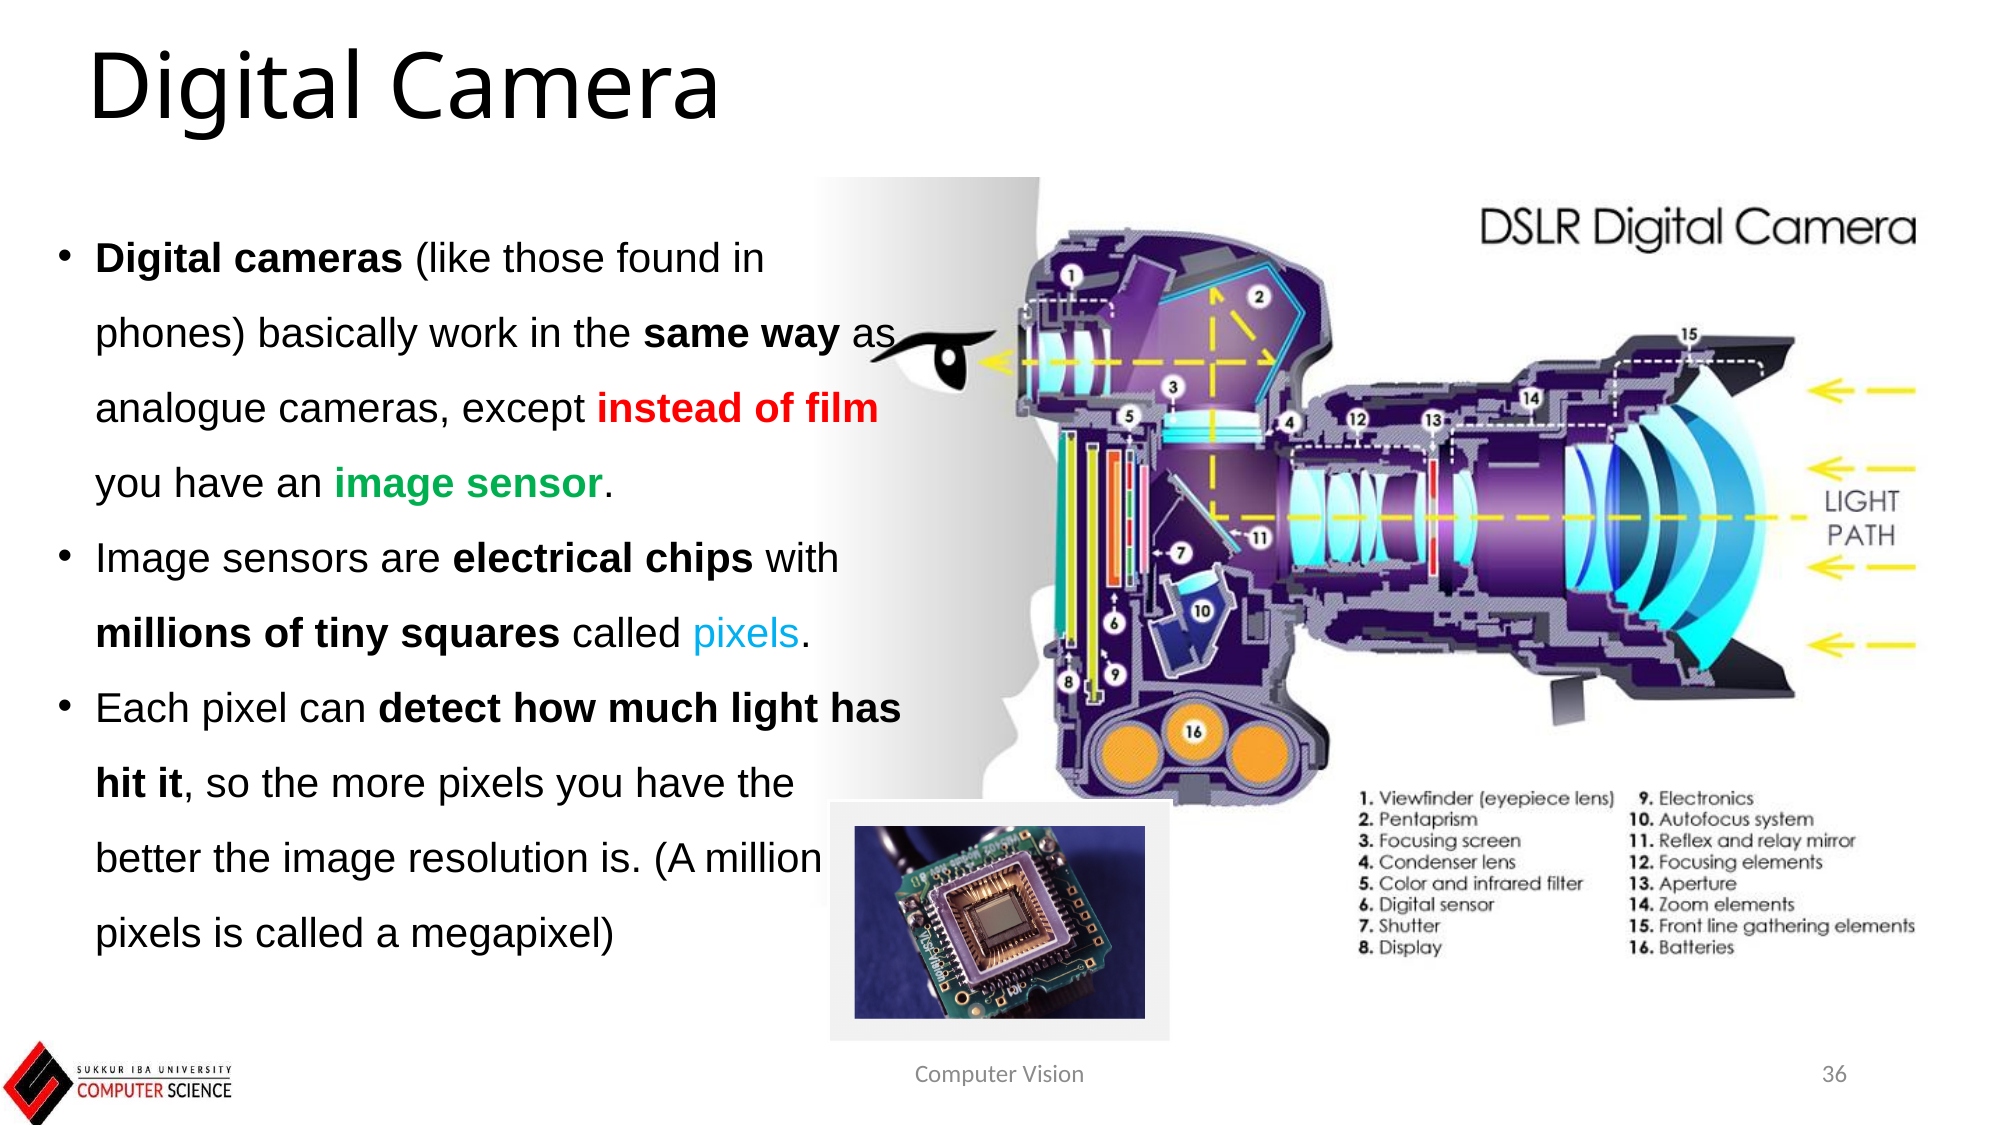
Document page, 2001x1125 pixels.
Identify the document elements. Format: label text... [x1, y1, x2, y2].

picture [1, 1040, 233, 1125]
slide_number 36 [1412, 1042, 1863, 1103]
list Digital cameras (like those found in phones) basically work in the same way as analogue cameras, except instead of film you have an image sensor. Image sensors are electrical chips with millions of tiny squares called pixels. Each pixel can detect how much light has hit it, so the more pixels you have the better the image resolution is. (A million pixels is called a megapixel) [42, 197, 710, 963]
footer Computer Vision [662, 1042, 1338, 1103]
title Digital Camera [0, 0, 2000, 178]
picture [710, 177, 2000, 1043]
